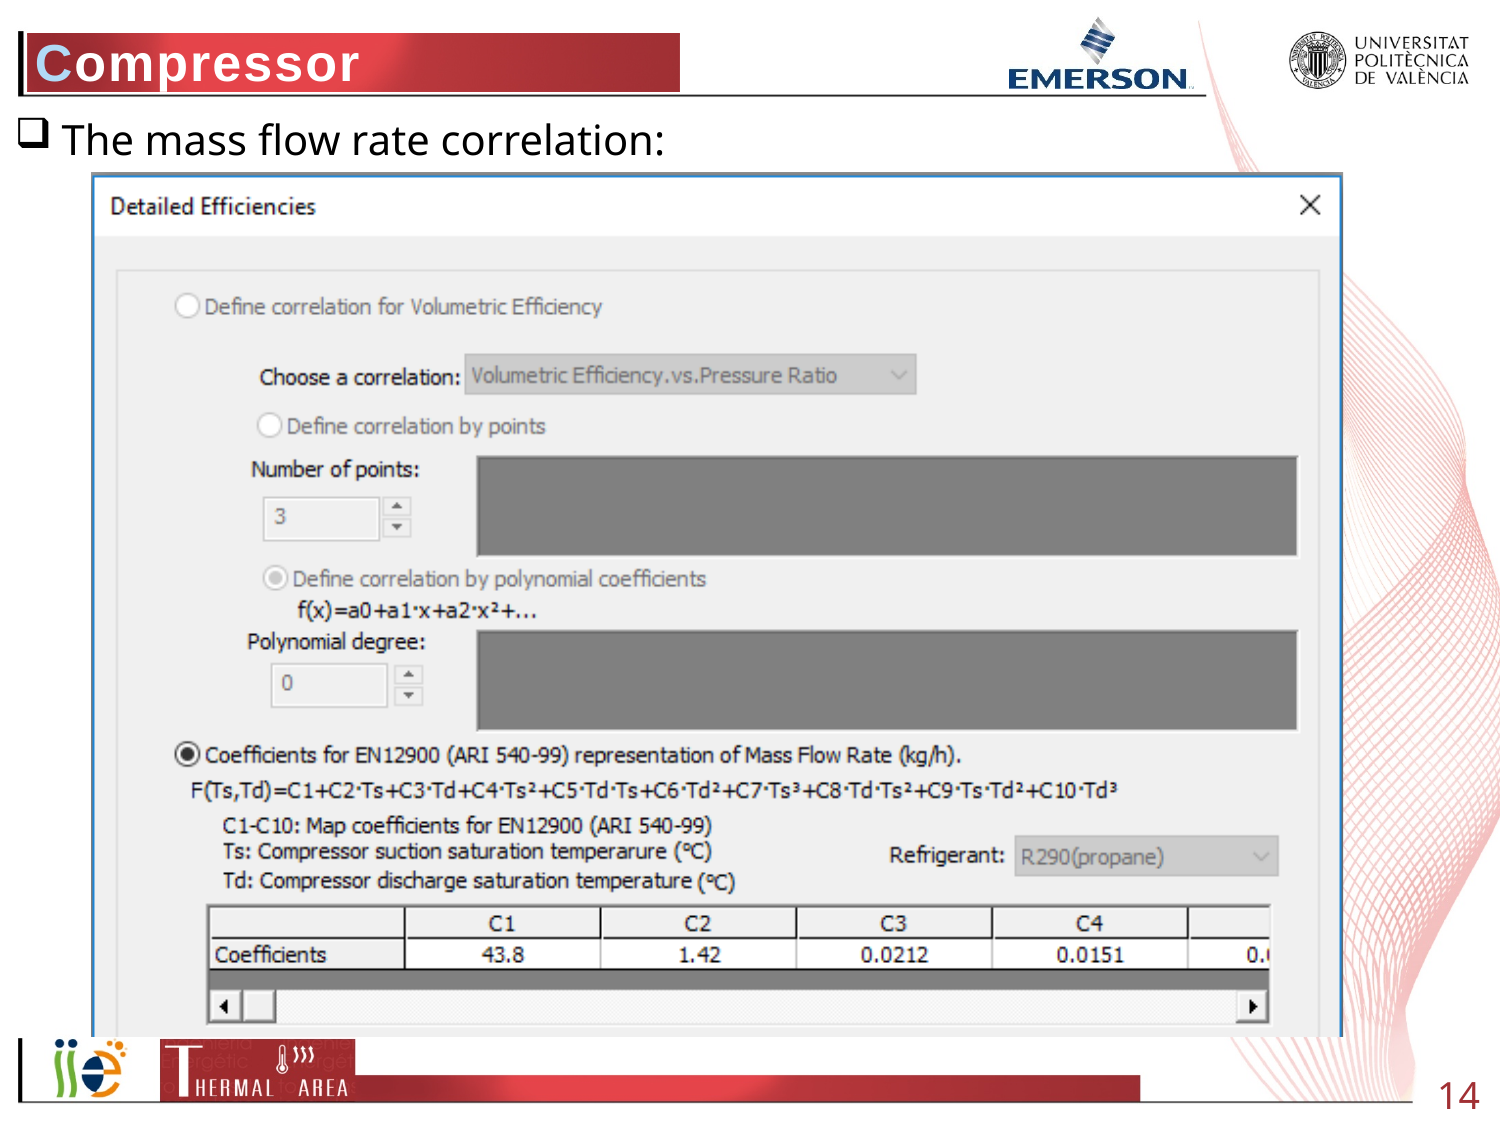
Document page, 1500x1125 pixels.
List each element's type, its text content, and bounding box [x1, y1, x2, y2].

picture [0, 0, 1500, 1125]
text_box The mass flow rate correlation: [0, 106, 1057, 171]
text_box 14 [1417, 1064, 1500, 1125]
text_box Compressor [19, 21, 554, 99]
